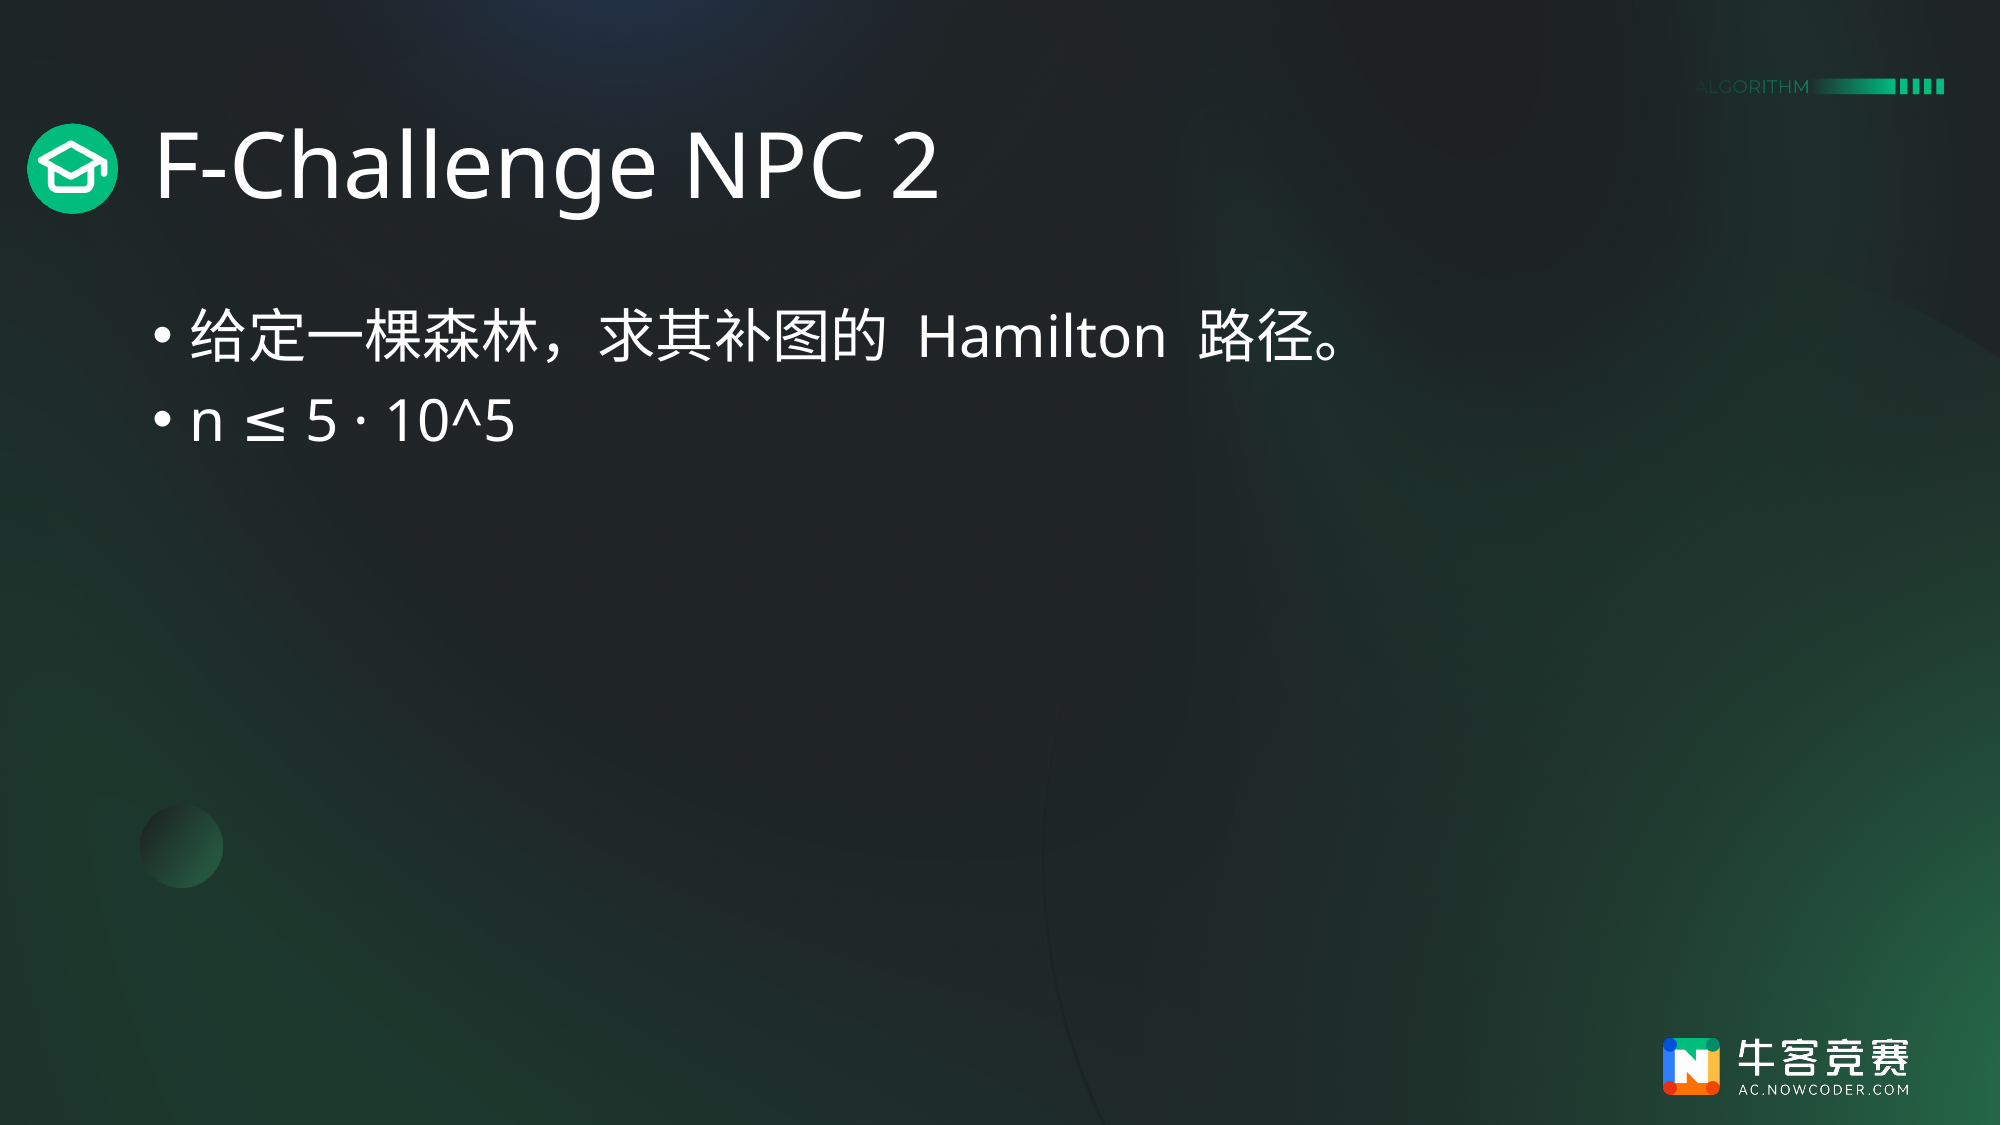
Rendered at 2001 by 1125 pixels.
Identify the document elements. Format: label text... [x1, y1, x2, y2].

picture [0, 0, 2000, 1125]
list 给定一棵森林，求其补图的 Hamilton 路径。 n ≤ 5 · 10^5 [137, 299, 1863, 1014]
title F-Challenge NPC 2 [137, 59, 1863, 278]
